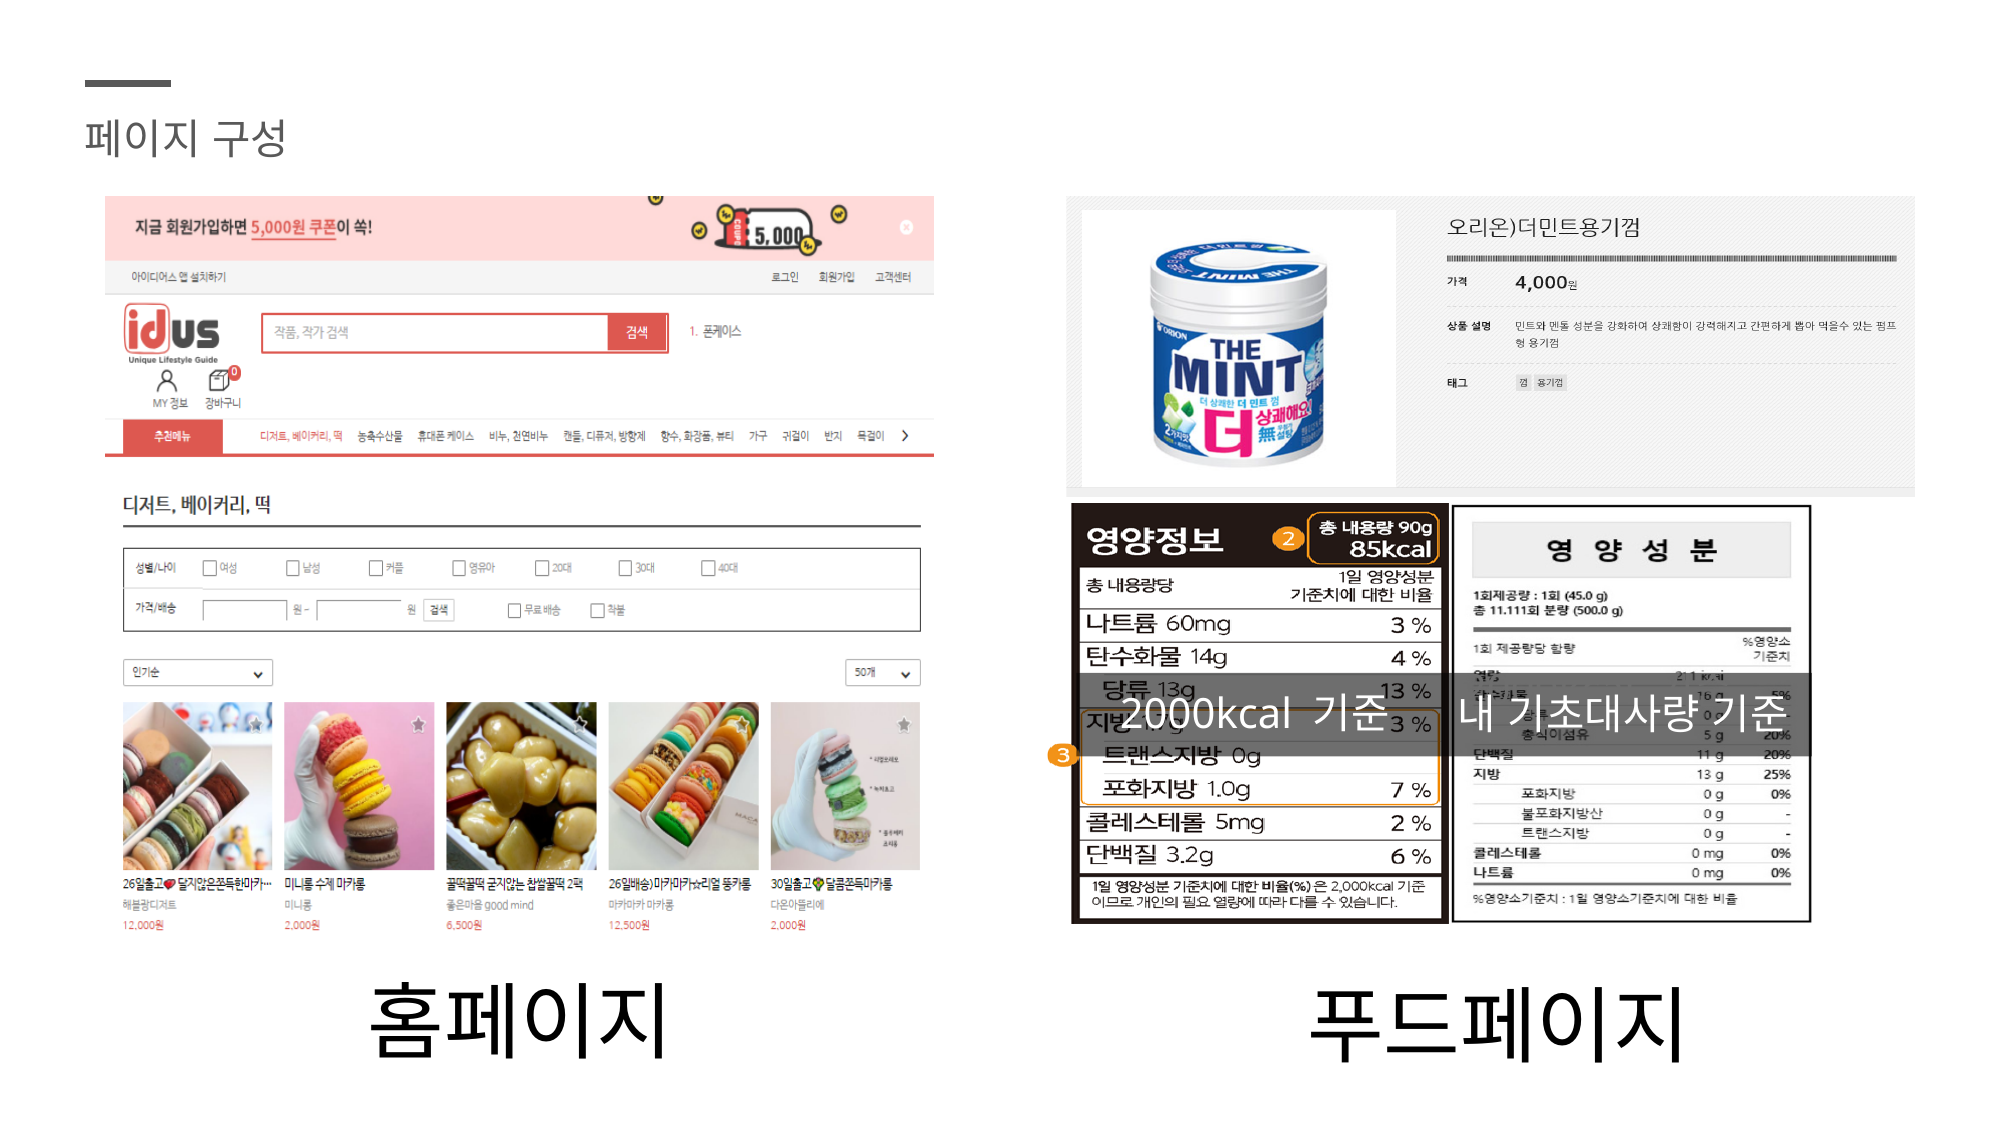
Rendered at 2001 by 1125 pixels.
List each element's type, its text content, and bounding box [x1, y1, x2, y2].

text_box 푸드페이지 [1247, 1019, 1750, 1081]
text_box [1046, 196, 1915, 924]
picture [105, 196, 934, 953]
text_box 홈페이지 [249, 1015, 793, 1077]
text_box 페이지 구성 [70, 109, 536, 170]
